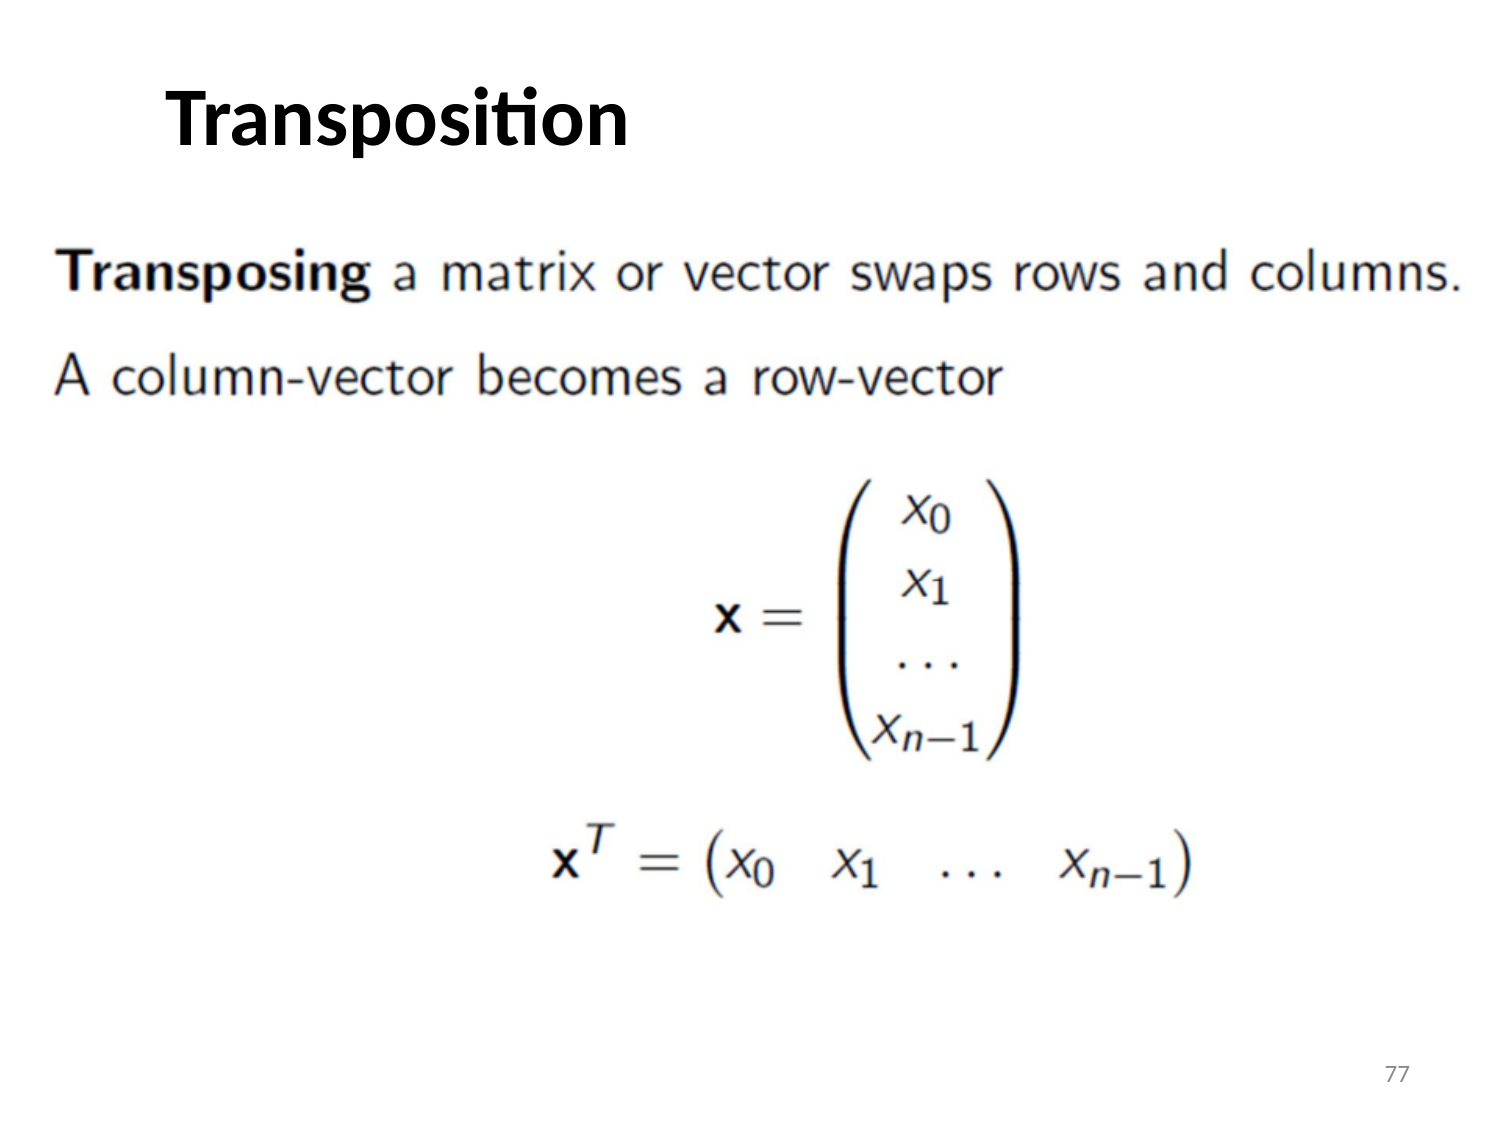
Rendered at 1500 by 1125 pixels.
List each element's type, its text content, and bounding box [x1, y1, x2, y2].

slide_number 77 [1074, 1042, 1425, 1103]
picture [16, 195, 1483, 930]
text_box Transposition [150, 54, 646, 170]
